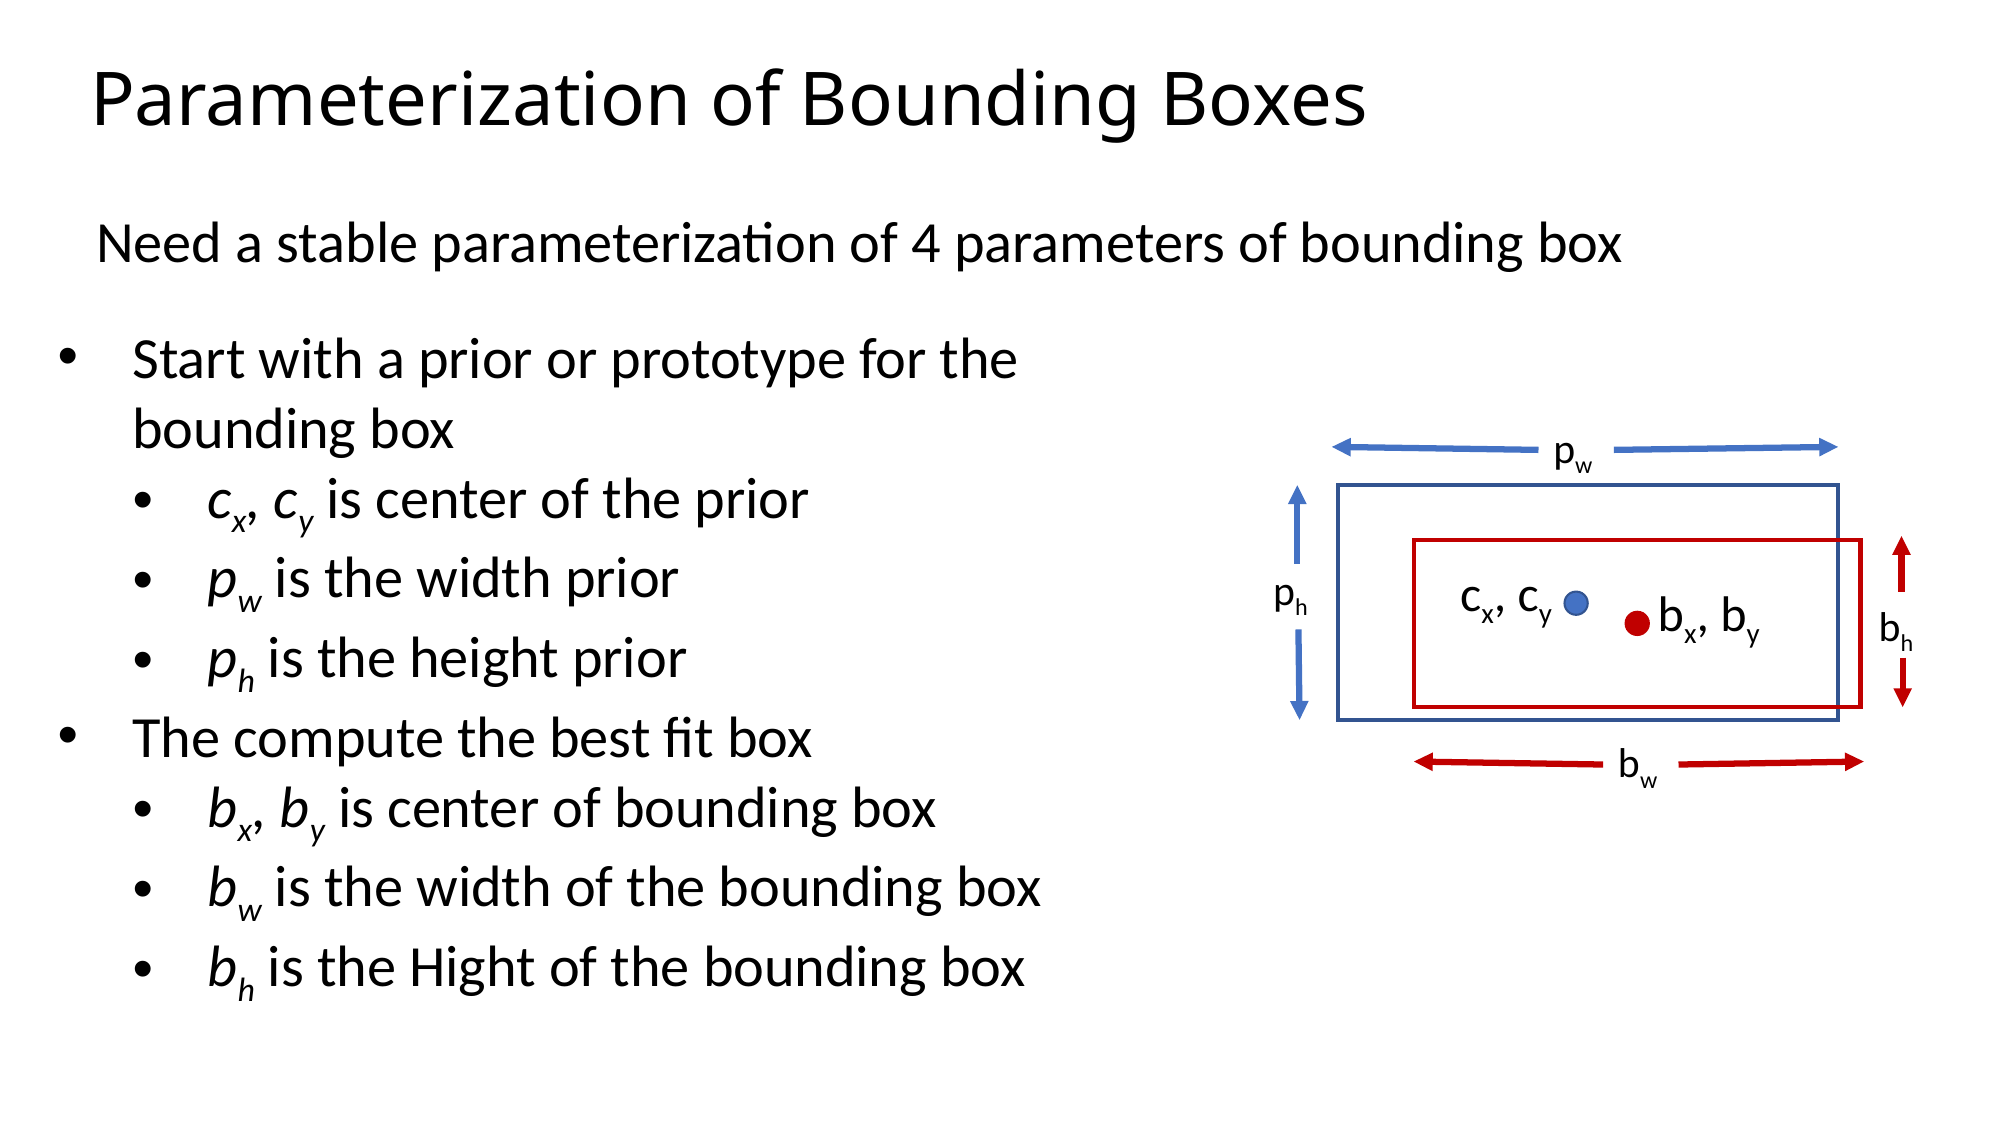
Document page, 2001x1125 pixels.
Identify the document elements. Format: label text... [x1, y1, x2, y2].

text_box Start with a prior or prototype for the bounding box cx, cy is center of the prior pw is the width prior ph is the height prior The compute the best fit box bx, by is center of bounding box bw is the width of the bounding box bh is the Hight of the bounding box [42, 312, 1181, 1125]
text_box pw [1538, 414, 1614, 486]
text_box [1624, 610, 1643, 637]
text_box [1413, 539, 1861, 708]
text_box bx, by [1643, 573, 1780, 657]
text_box Need a stable parameterization of 4 parameters of bounding box [81, 196, 1895, 282]
text_box Parameterization of Bounding Boxes [75, 54, 1966, 150]
text_box [1337, 484, 1839, 721]
text_box ph [1258, 556, 1334, 628]
text_box bw [1603, 728, 1679, 801]
text_box bh [1863, 591, 1940, 664]
